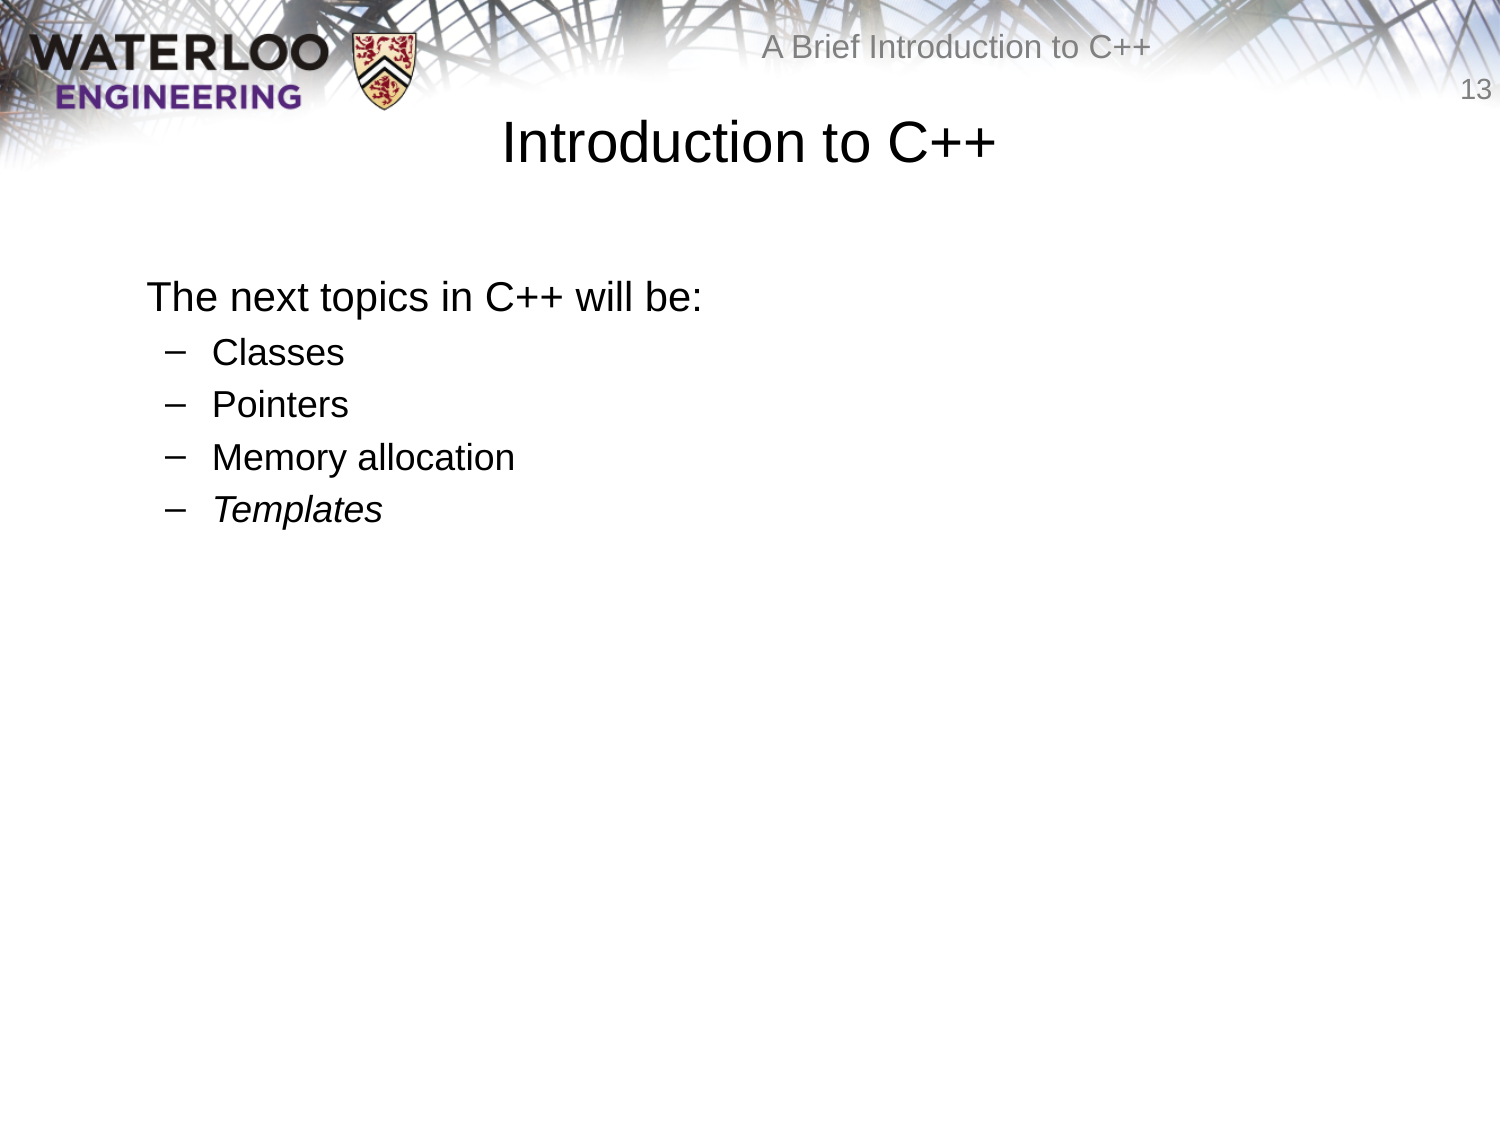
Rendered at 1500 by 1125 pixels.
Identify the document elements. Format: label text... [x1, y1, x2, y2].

picture [0, 0, 1500, 1125]
title Introduction to C++ [74, 44, 1426, 233]
list The next topics in C++ will be: Classes Pointers Memory allocation Templates [74, 262, 1426, 1006]
